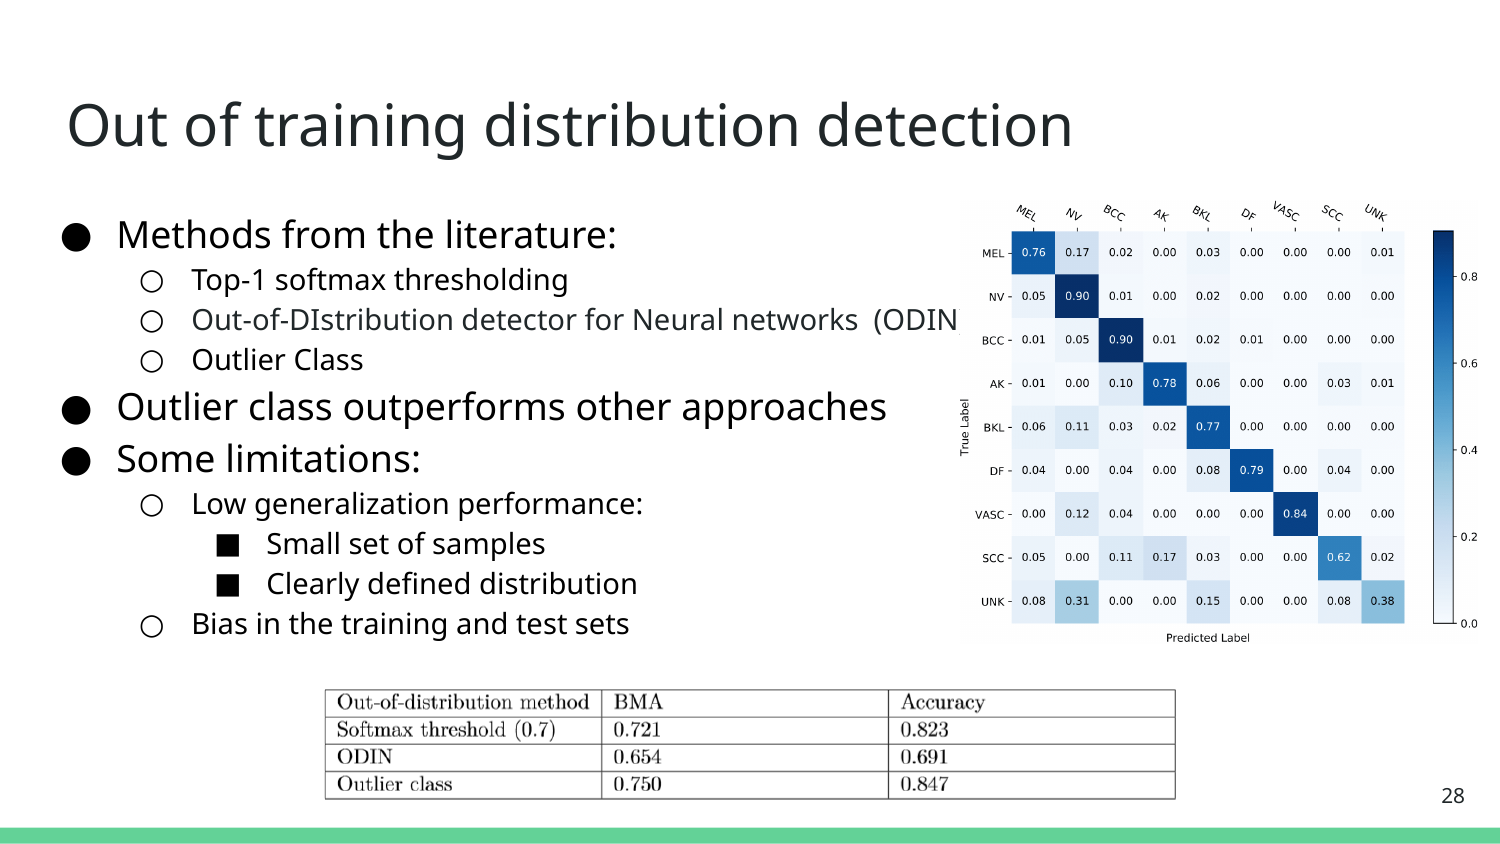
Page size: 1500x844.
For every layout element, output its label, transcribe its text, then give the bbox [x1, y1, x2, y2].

slide_number ‹#› [1389, 764, 1480, 830]
picture [319, 684, 1181, 804]
list Methods from the literature: Top-1 softmax thresholding Out-of-DIstribution detector for Neural networks (ODIN) Outlier Class Outlier class outperforms other approaches Some limitations: Low generalization performance: Small set of samples Clearly defined distribution Bias in the training and test sets [26, 189, 1026, 750]
picture [960, 199, 1478, 644]
title Out of training distribution detection [51, 72, 1449, 167]
